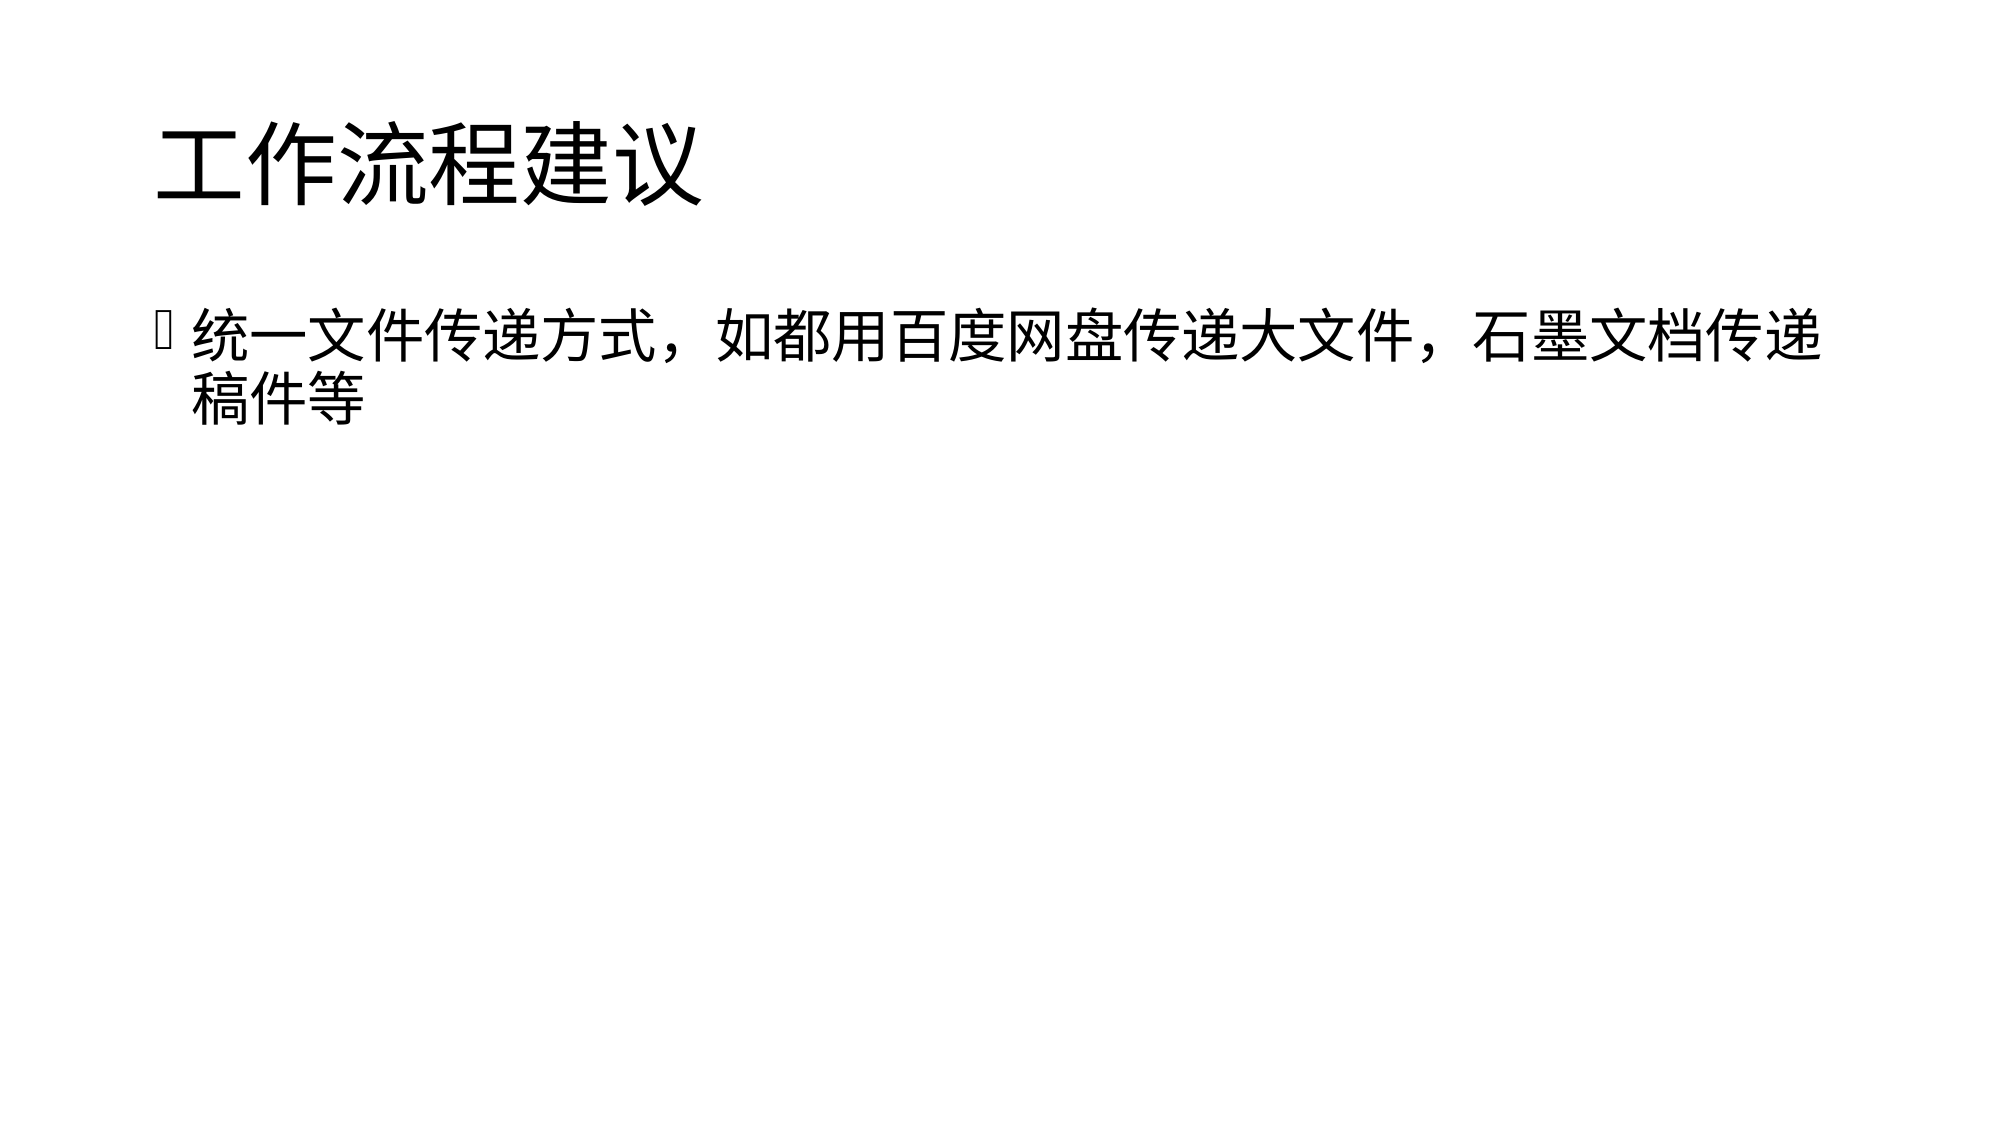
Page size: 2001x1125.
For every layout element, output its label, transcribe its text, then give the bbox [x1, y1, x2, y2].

list 统一文件传递方式，如都用百度网盘传递大文件，石墨文档传递稿件等 [138, 299, 1864, 1014]
title 工作流程建议 [138, 60, 1864, 278]
